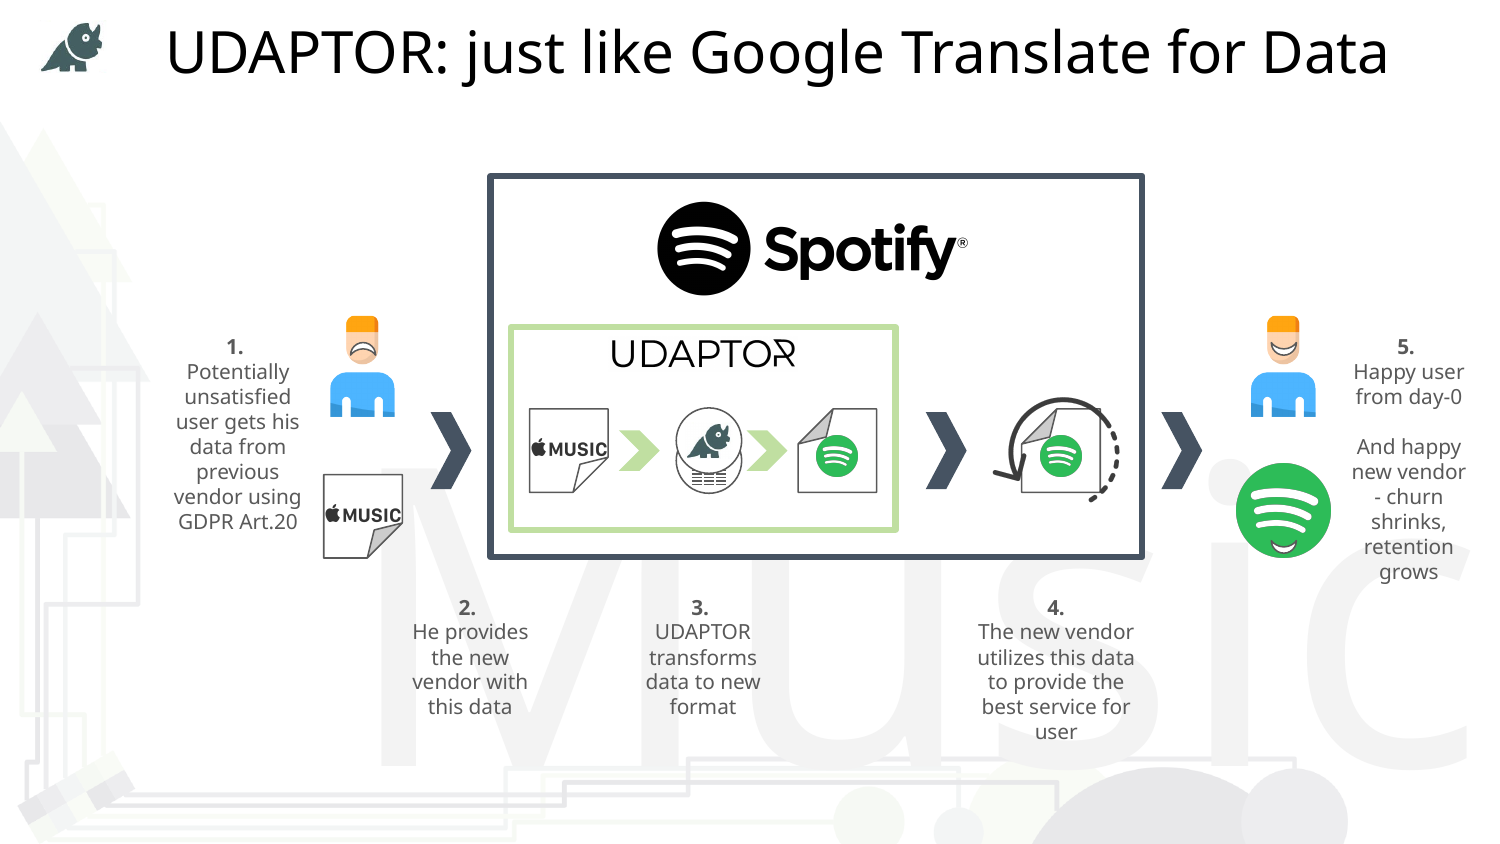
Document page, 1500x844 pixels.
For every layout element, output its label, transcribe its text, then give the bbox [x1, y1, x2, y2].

picture [0, 0, 1500, 844]
text_box [510, 327, 896, 530]
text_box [797, 408, 877, 493]
text_box [490, 175, 1143, 557]
text_box [618, 430, 660, 471]
text_box 1. Potentially unsatisfied user gets his data from previous vendor using GDPR Art.20 [152, 318, 324, 558]
text_box [925, 412, 967, 490]
text_box 4. The new vendor utilizes this data to provide the best service for user [951, 579, 1161, 751]
picture [324, 474, 402, 552]
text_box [529, 408, 609, 493]
text_box 5. Happy user from day-0 And happy new vendor - churn shrinks, retention grows [1330, 318, 1487, 558]
text_box [746, 430, 788, 471]
picture [970, 371, 1143, 544]
text_box 3. UDAPTOR transforms data to new format [617, 579, 789, 734]
text_box UDAPTOR: just like Google Translate for Data [149, 0, 1500, 94]
text_box [1161, 412, 1203, 490]
text_box Music [251, 334, 1500, 828]
text_box [430, 412, 472, 490]
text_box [675, 407, 742, 494]
picture [608, 336, 798, 372]
picture [655, 201, 970, 296]
picture [1236, 463, 1332, 559]
text_box 2. He provides the new vendor with this data [384, 579, 557, 734]
